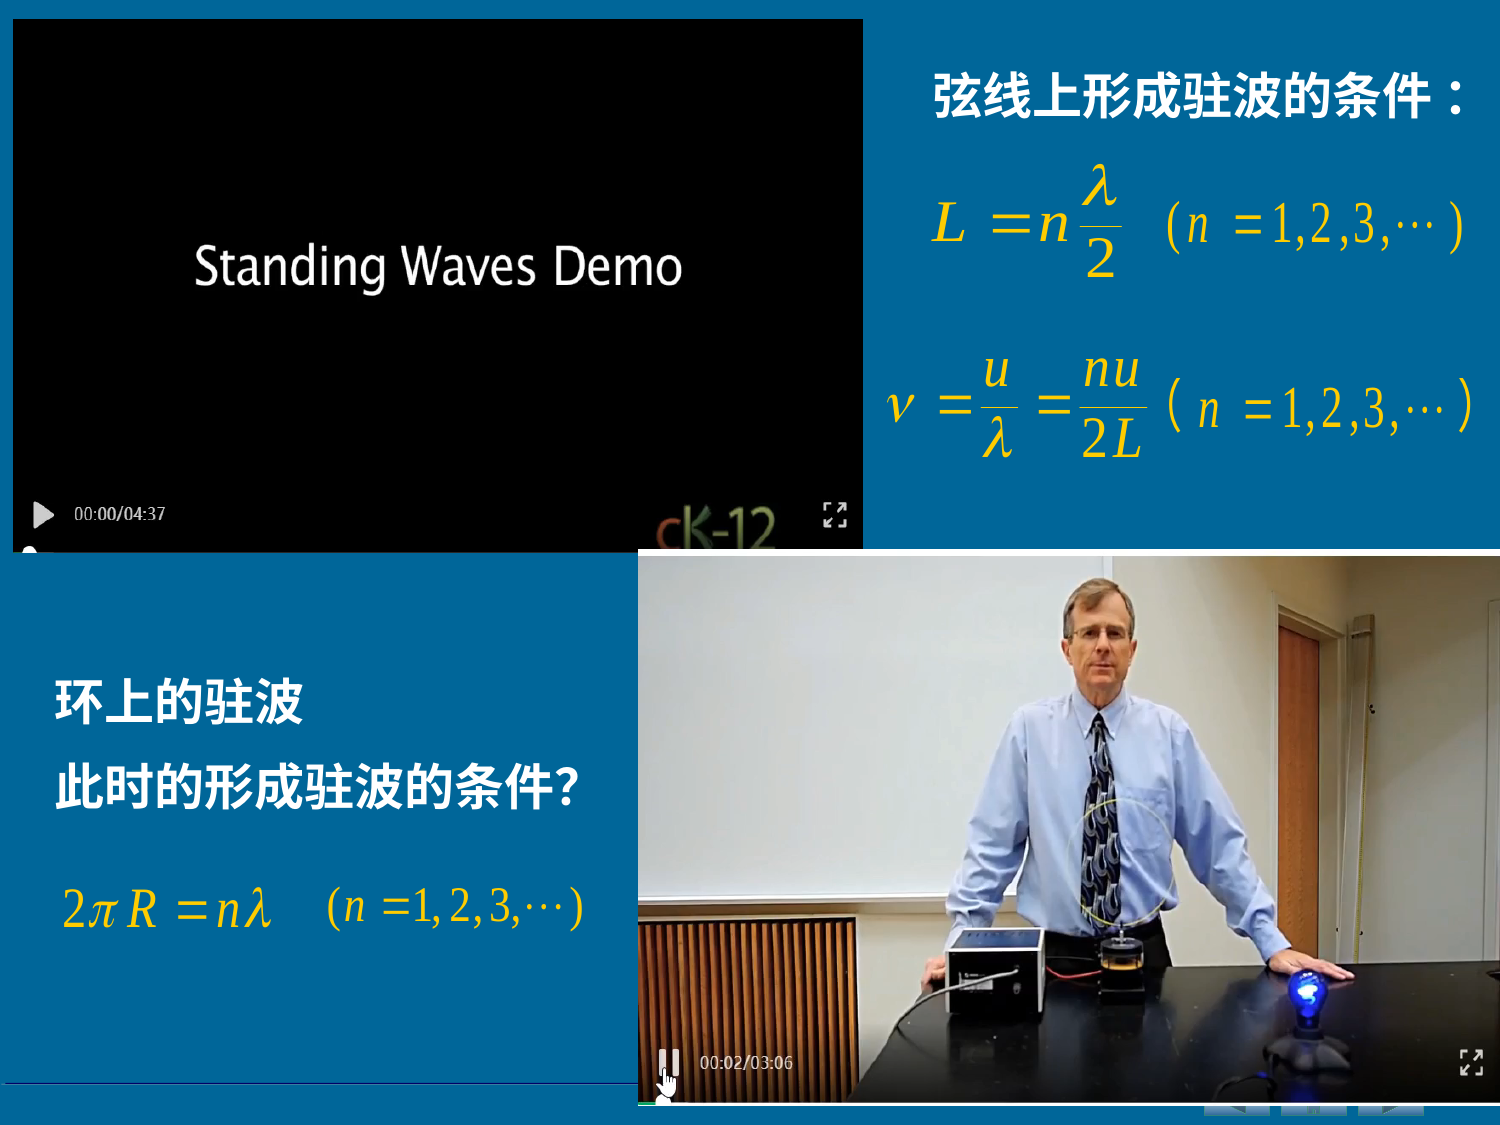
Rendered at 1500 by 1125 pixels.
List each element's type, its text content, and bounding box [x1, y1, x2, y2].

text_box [54, 875, 286, 941]
text_box 弦线上形成驻波的条件 ： [917, 56, 1500, 132]
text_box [12, 18, 864, 554]
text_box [319, 875, 591, 941]
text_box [1163, 196, 1471, 261]
text_box 环上的驻波 此时的形成驻波的条件？ [40, 663, 620, 823]
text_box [637, 548, 1500, 1107]
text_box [1168, 377, 1488, 441]
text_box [886, 335, 1151, 463]
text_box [926, 154, 1126, 282]
